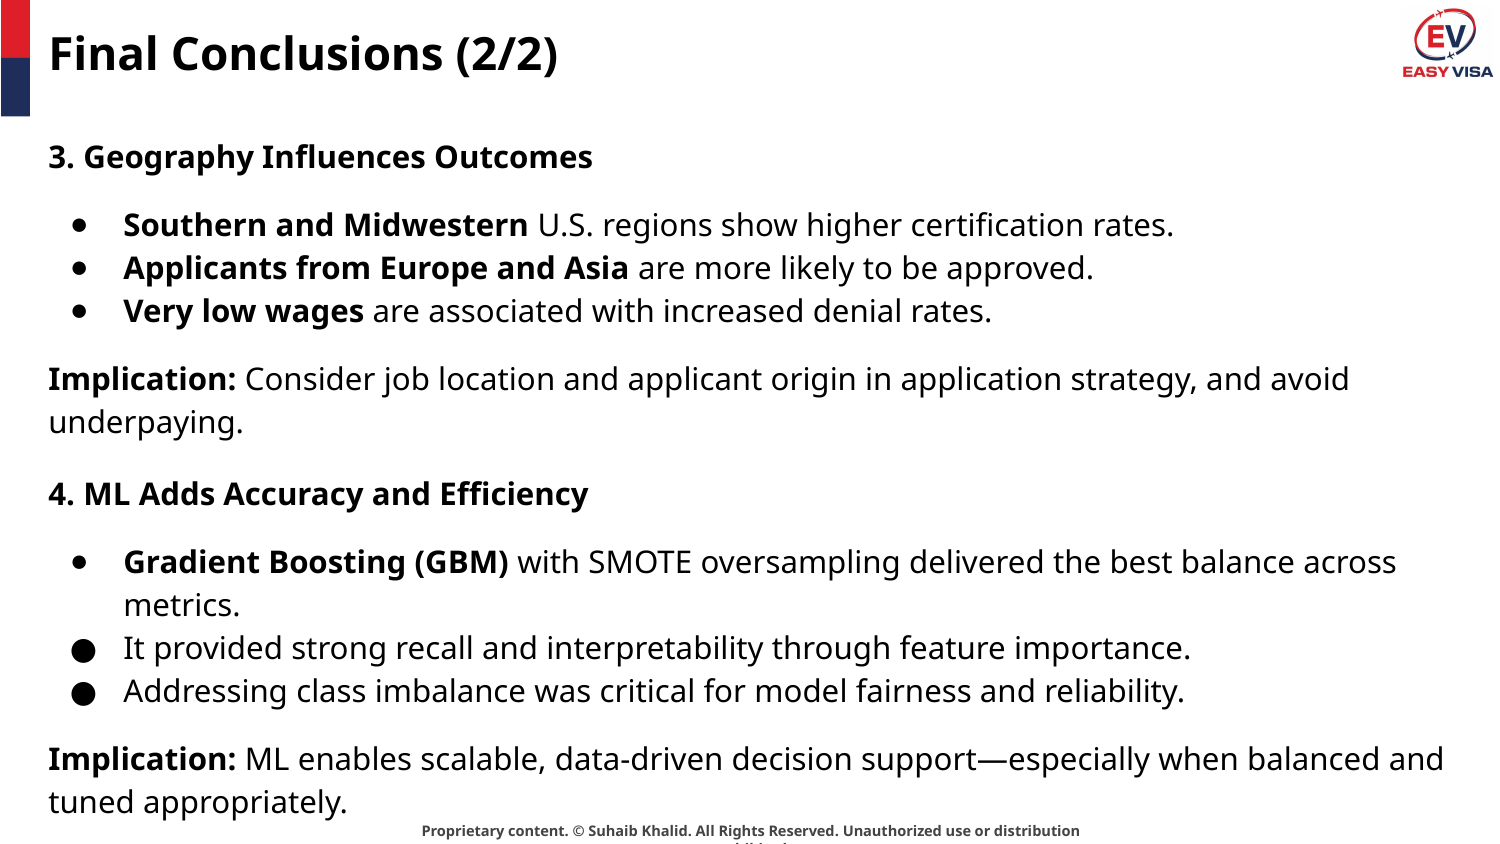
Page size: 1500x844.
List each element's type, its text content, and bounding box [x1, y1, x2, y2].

list 3. Geography Influences Outcomes Southern and Midwestern U.S. regions show higher certification rates. Applicants from Europe and Asia are more likely to be approved. Very low wages are associated with increased denial rates. Implication: Consider job location and applicant origin in application strategy, and avoid underpaying. 4. ML Adds Accuracy and Efficiency Gradient Boosting (GBM) with SMOTE oversampling delivered the best balance across metrics. It provided strong recall and interpretability through feature importance. Addressing class imbalance was critical for model fairness and reliability. Implication: ML enables scalable, data-driven decision support—especially when balanced and tuned appropriately. [33, 116, 1477, 804]
picture [1401, 6, 1494, 79]
text_box [668, 749, 1491, 810]
title Final Conclusions (2/2) [33, 9, 1431, 142]
